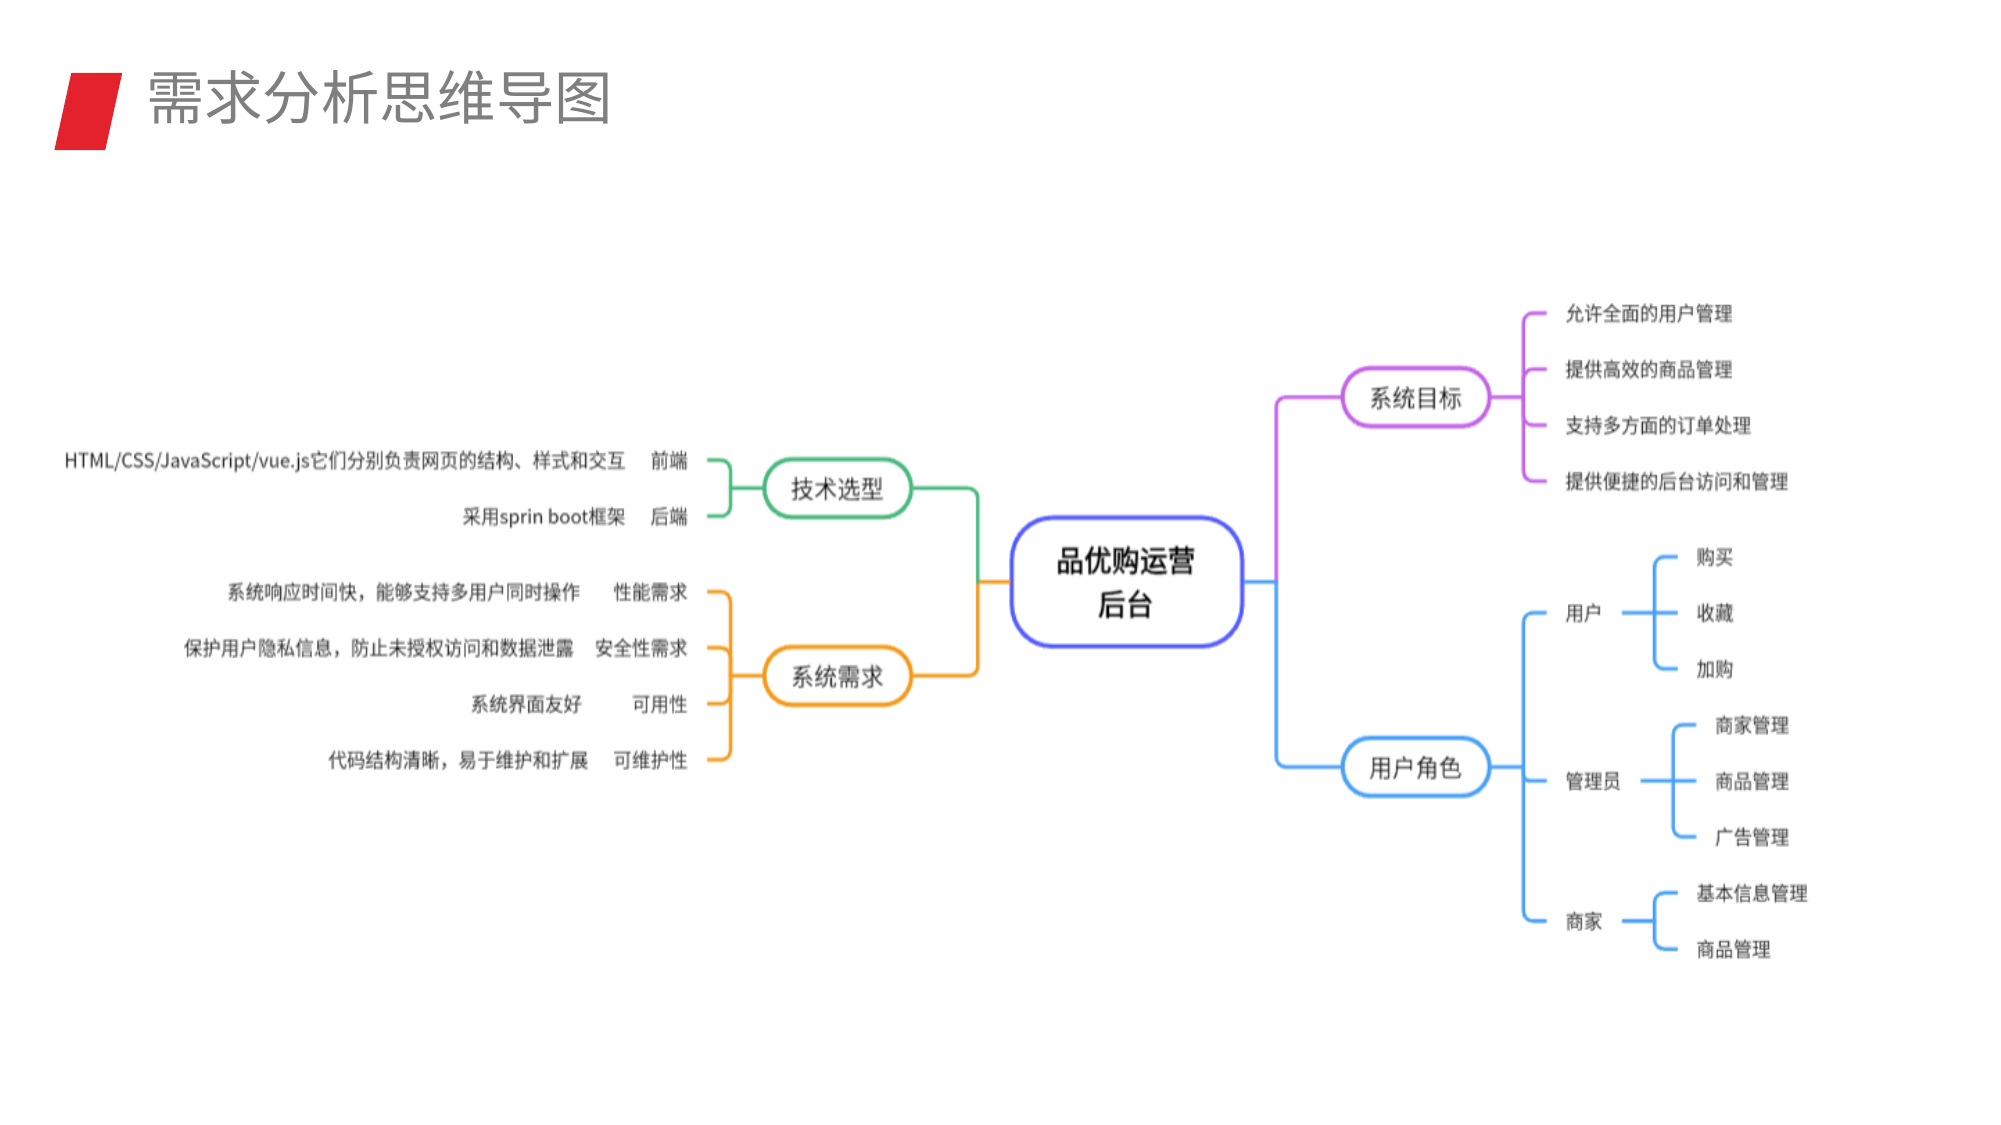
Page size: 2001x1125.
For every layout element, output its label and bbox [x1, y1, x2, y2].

text_box [54, 56, 626, 151]
picture [54, 167, 1965, 1092]
